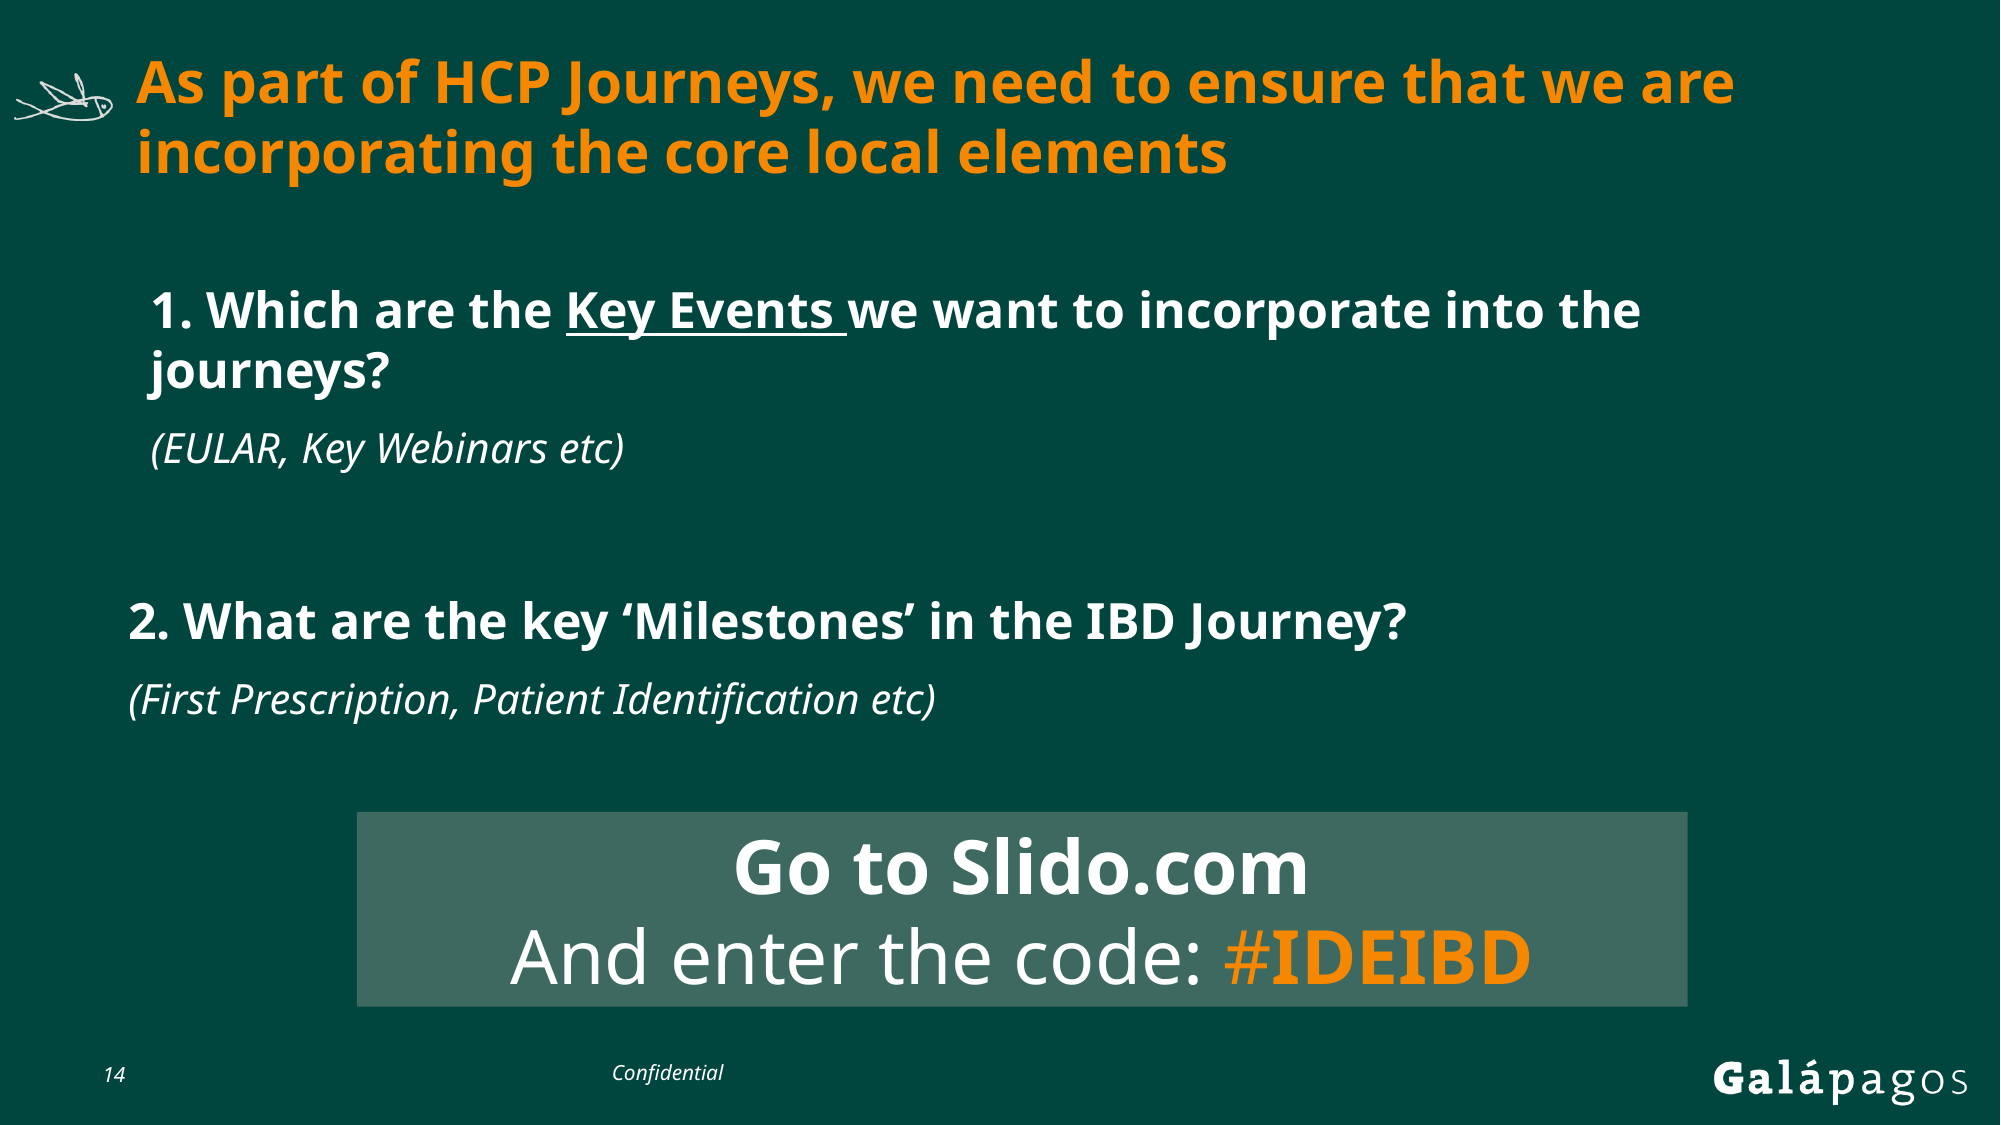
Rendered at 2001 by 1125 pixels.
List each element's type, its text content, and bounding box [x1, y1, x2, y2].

title As part of HCP Journeys, we need to ensure that we are incorporating the core local elements [121, 42, 1896, 269]
text_box Go to Slido.com And enter the code: #IDEIBD [356, 811, 1688, 1007]
picture [14, 73, 113, 121]
text_box 1. Which are the Key Events we want to incorporate into the journeys? (EULAR, Key Webinars etc) [135, 271, 1909, 522]
text_box 2. What are the key ‘Milestones’ in the IBD Journey? (First Prescription, Patient Identification etc) [113, 582, 1887, 833]
picture [1688, 1033, 1993, 1124]
